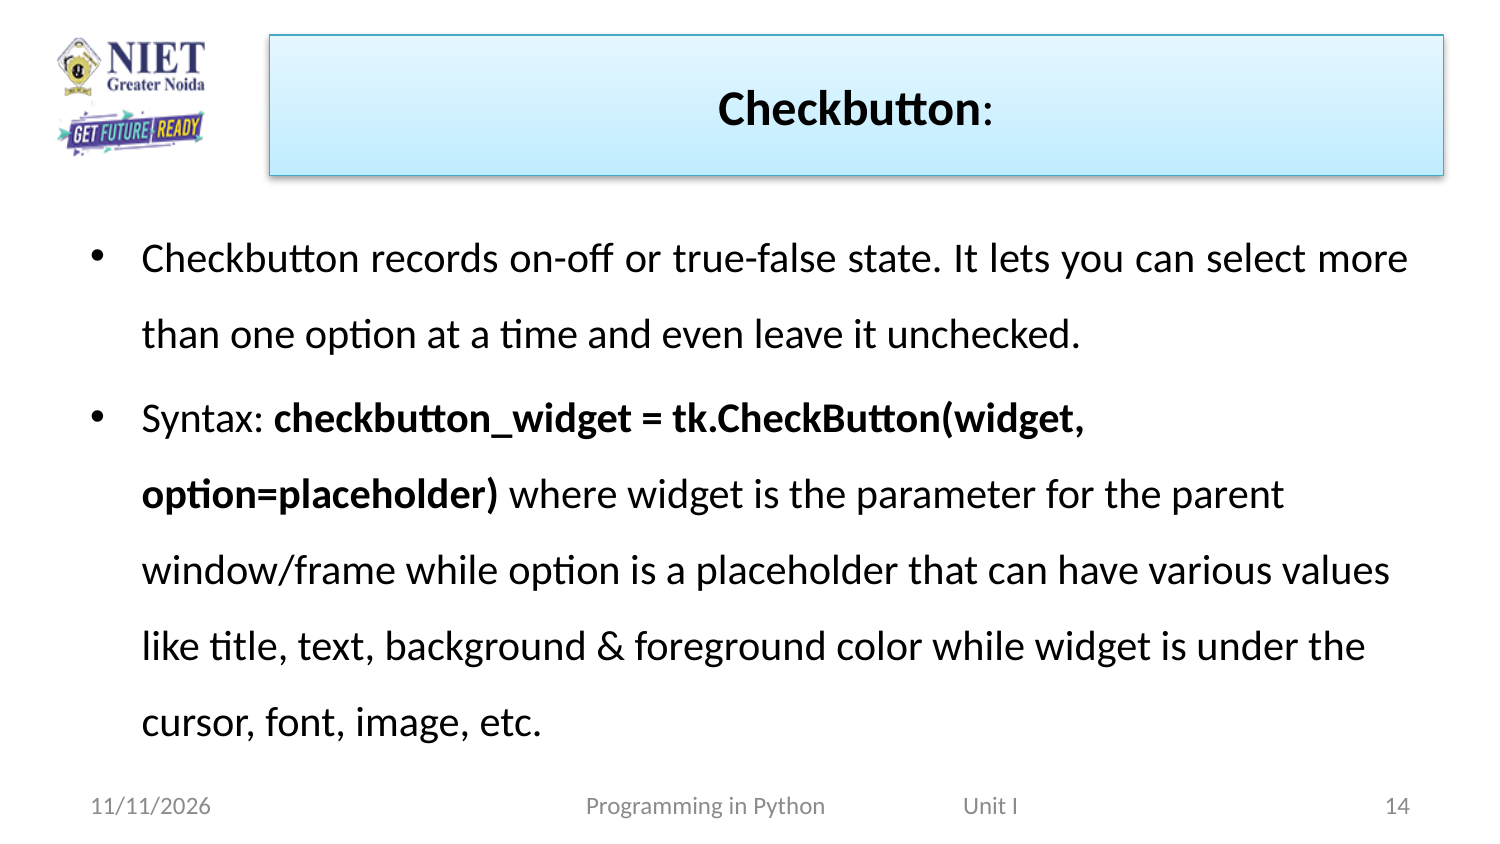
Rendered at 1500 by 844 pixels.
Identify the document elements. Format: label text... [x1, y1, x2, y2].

picture [23, 26, 238, 168]
list Checkbutton records on-off or true-false state. It lets you can select more than one option at a time and even leave it unchecked. Syntax: checkbutton_widget = tk.CheckButton(widget, option=placeholder) where widget is the parameter for the parent window/frame while option is a placeholder that can have various values like title, text, background & foreground color while widget is under the cursor, font, image, etc. [75, 196, 1425, 754]
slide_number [75, 782, 421, 827]
footer Programming in Python Unit I [421, 782, 1074, 827]
slide_number 14 [1074, 782, 1425, 827]
title Checkbutton: [269, 34, 1444, 176]
